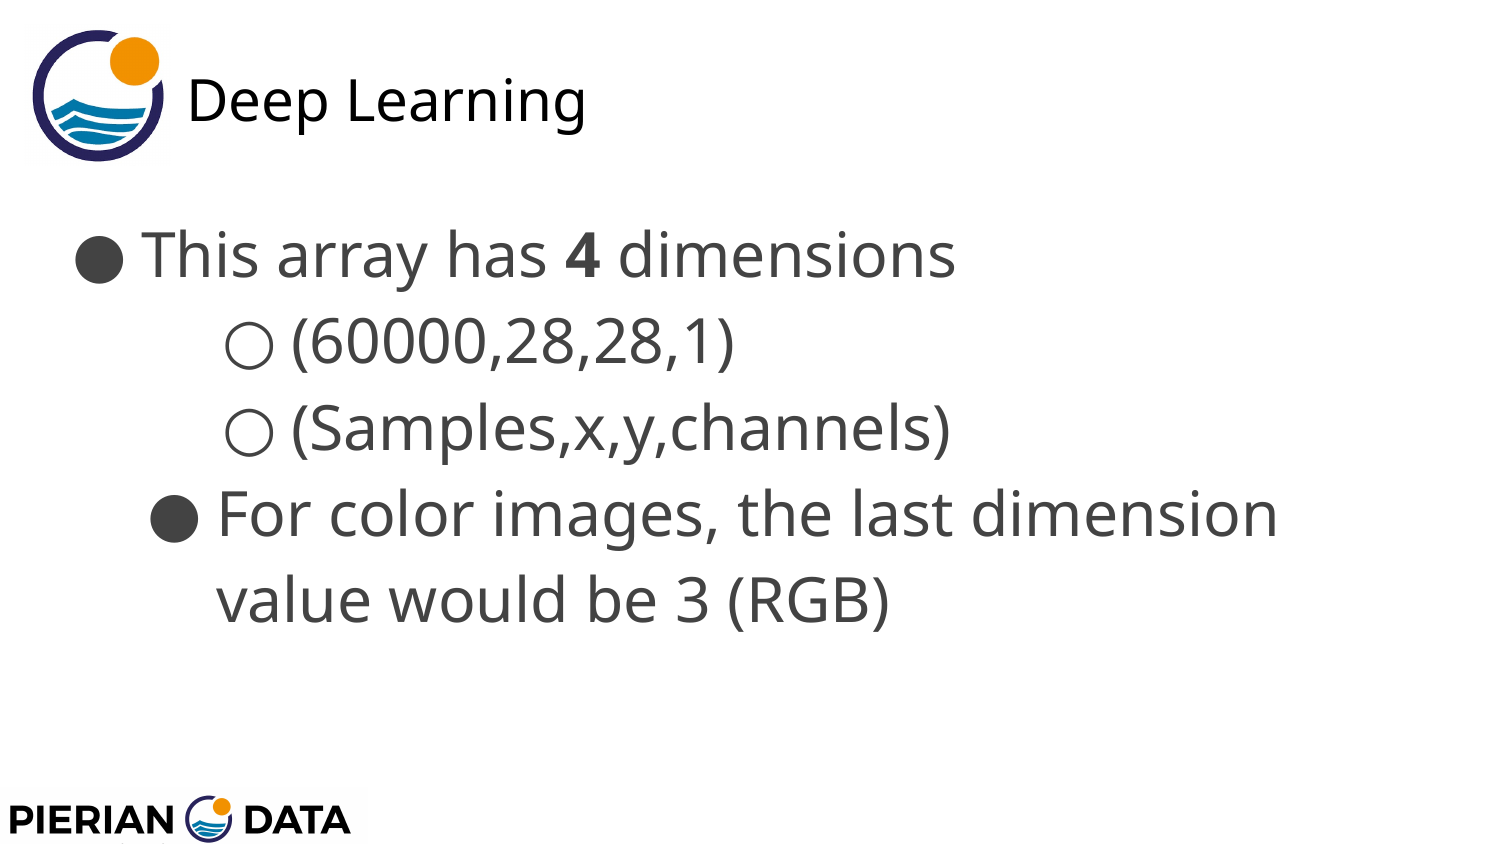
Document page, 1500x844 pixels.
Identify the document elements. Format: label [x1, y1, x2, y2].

title [172, 48, 1449, 143]
picture [0, 787, 368, 844]
picture [24, 24, 172, 167]
list [51, 189, 1449, 750]
